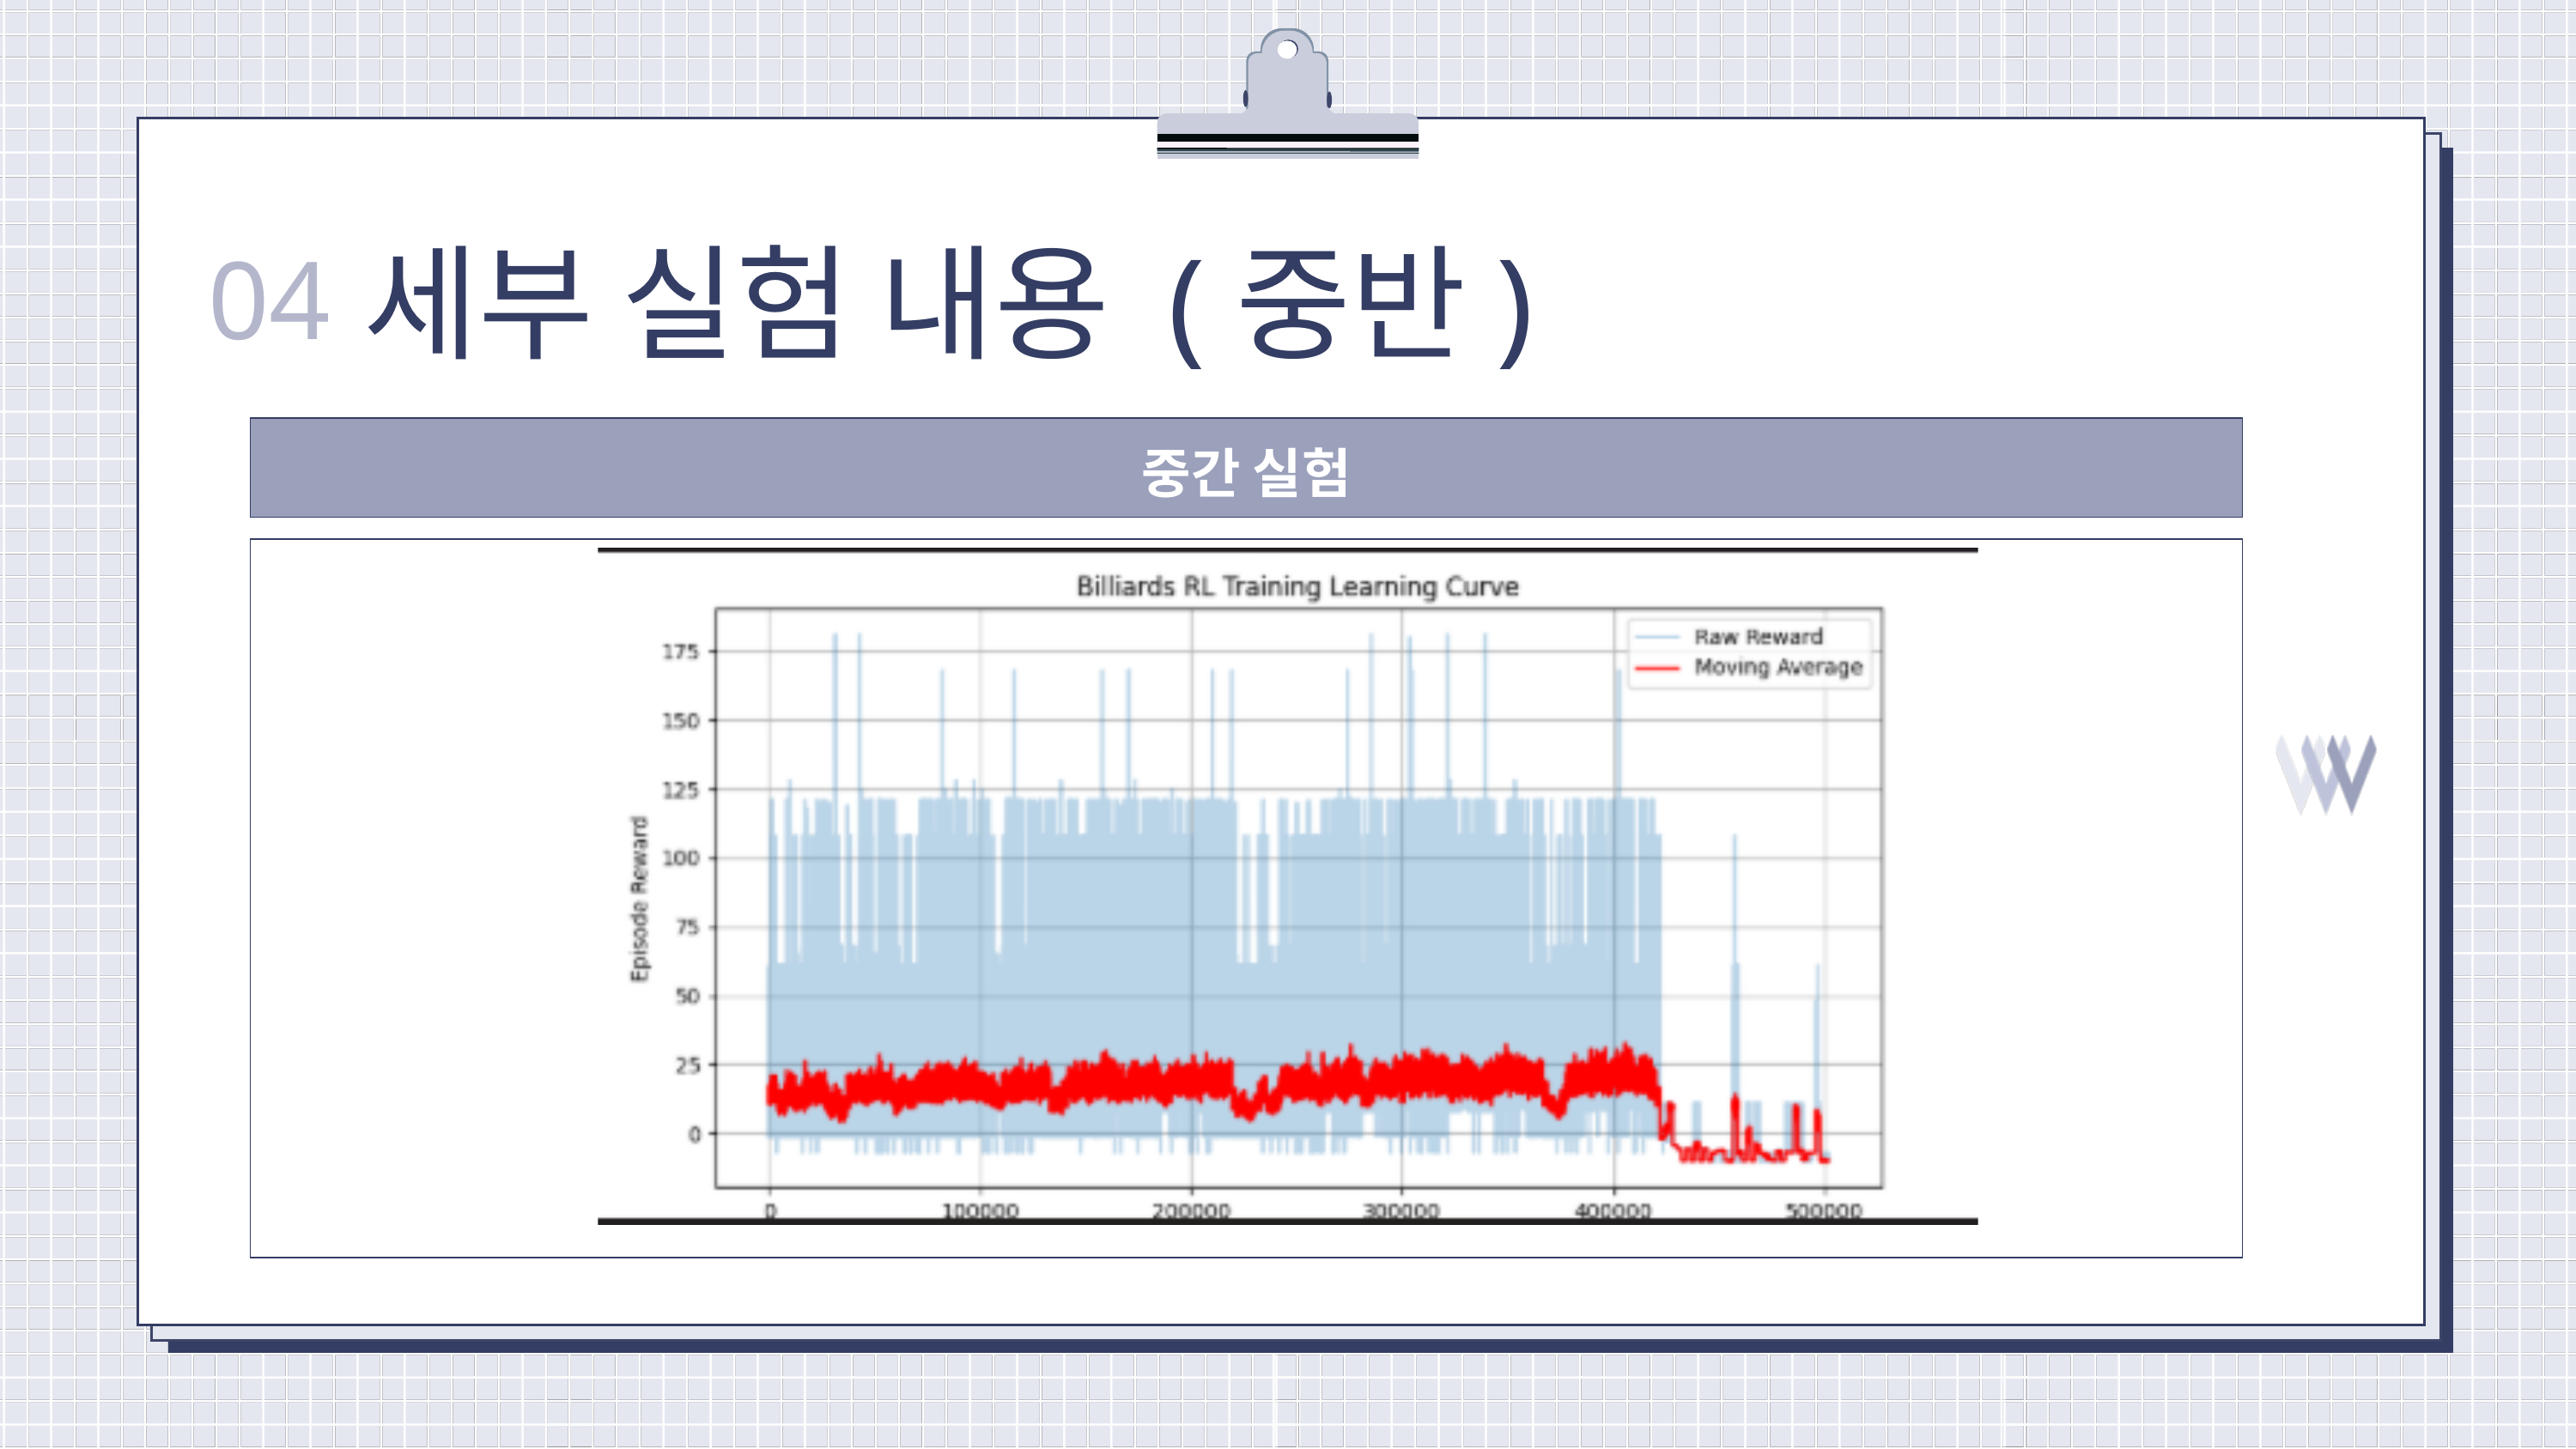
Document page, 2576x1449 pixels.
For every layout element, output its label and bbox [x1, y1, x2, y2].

text_box [137, 118, 2454, 1353]
text_box [250, 417, 2243, 518]
text_box [250, 538, 2243, 1258]
text_box [1157, 27, 1419, 160]
text_box [2275, 735, 2378, 815]
text_box [0, 0, 2576, 1449]
